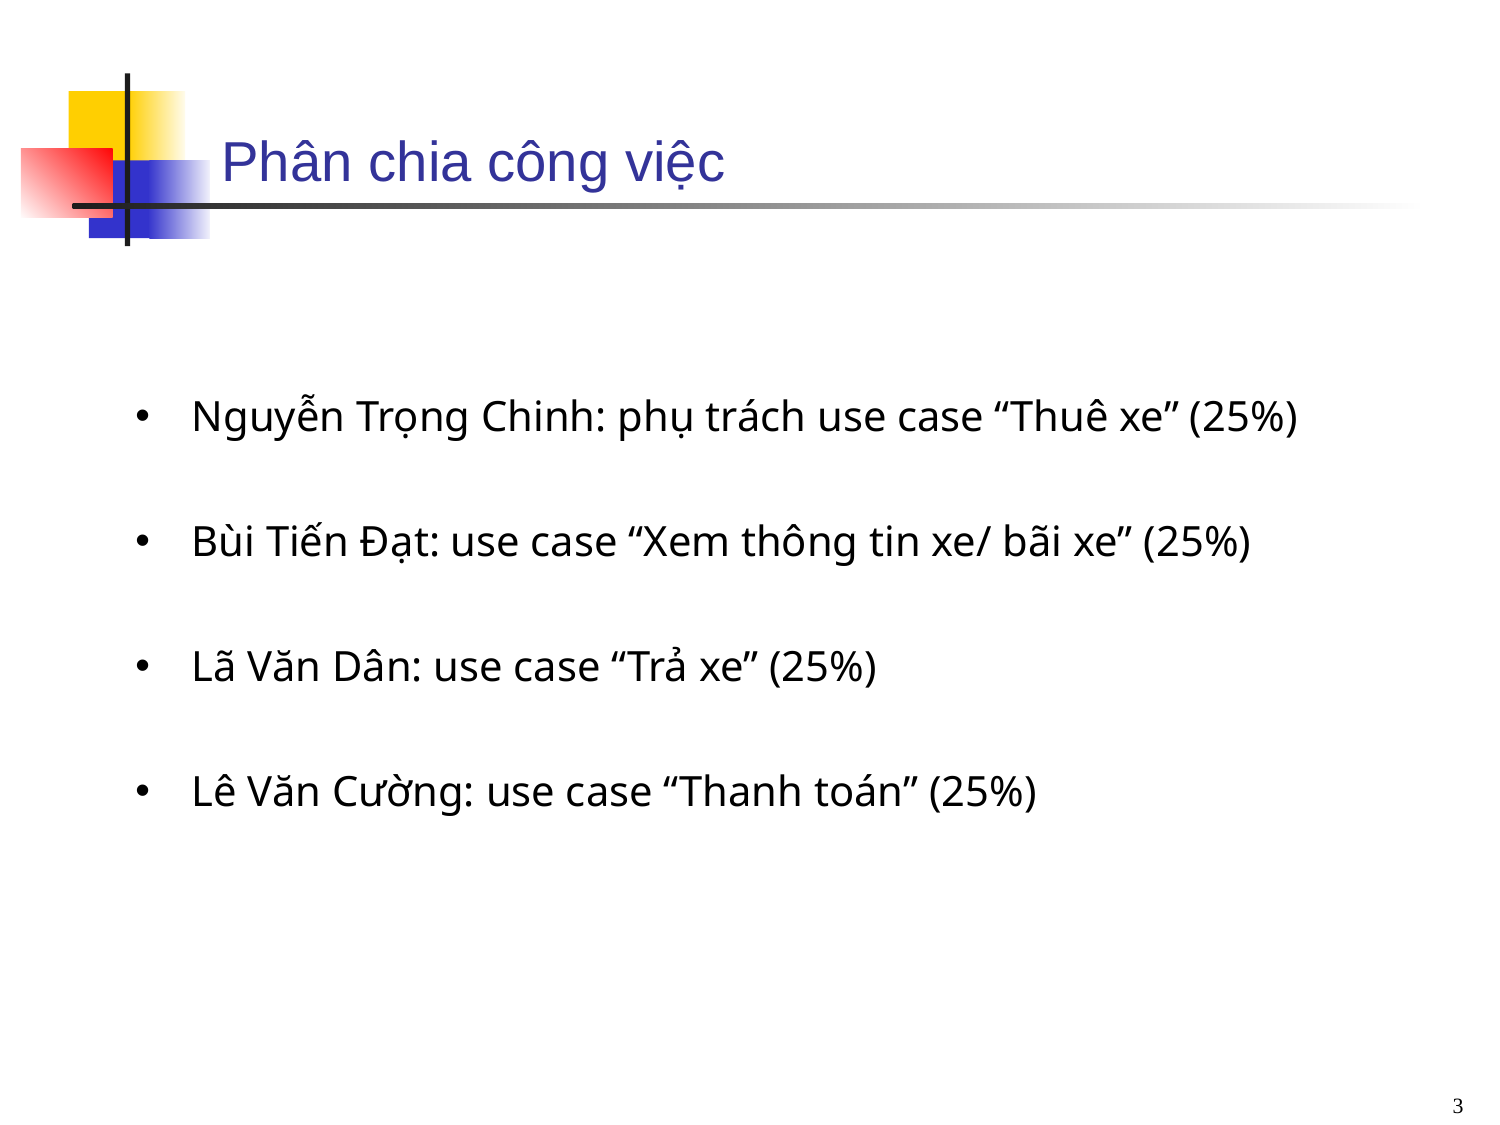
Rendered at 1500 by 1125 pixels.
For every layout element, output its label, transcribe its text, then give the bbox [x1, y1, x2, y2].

slide_number 3 [1165, 1068, 1479, 1125]
text_box Nguyễn Trọng Chinh: phụ trách use case “Thuê xe” (25%) Bùi Tiến Đạt: use case “Xem thông tin xe/ bãi xe” (25%) Lã Văn Dân: use case “Trả xe” (25%) Lê Văn Cường: use case “Thanh toán” (25%) [120, 307, 1380, 823]
title Phân chia công việc [206, 76, 1479, 200]
